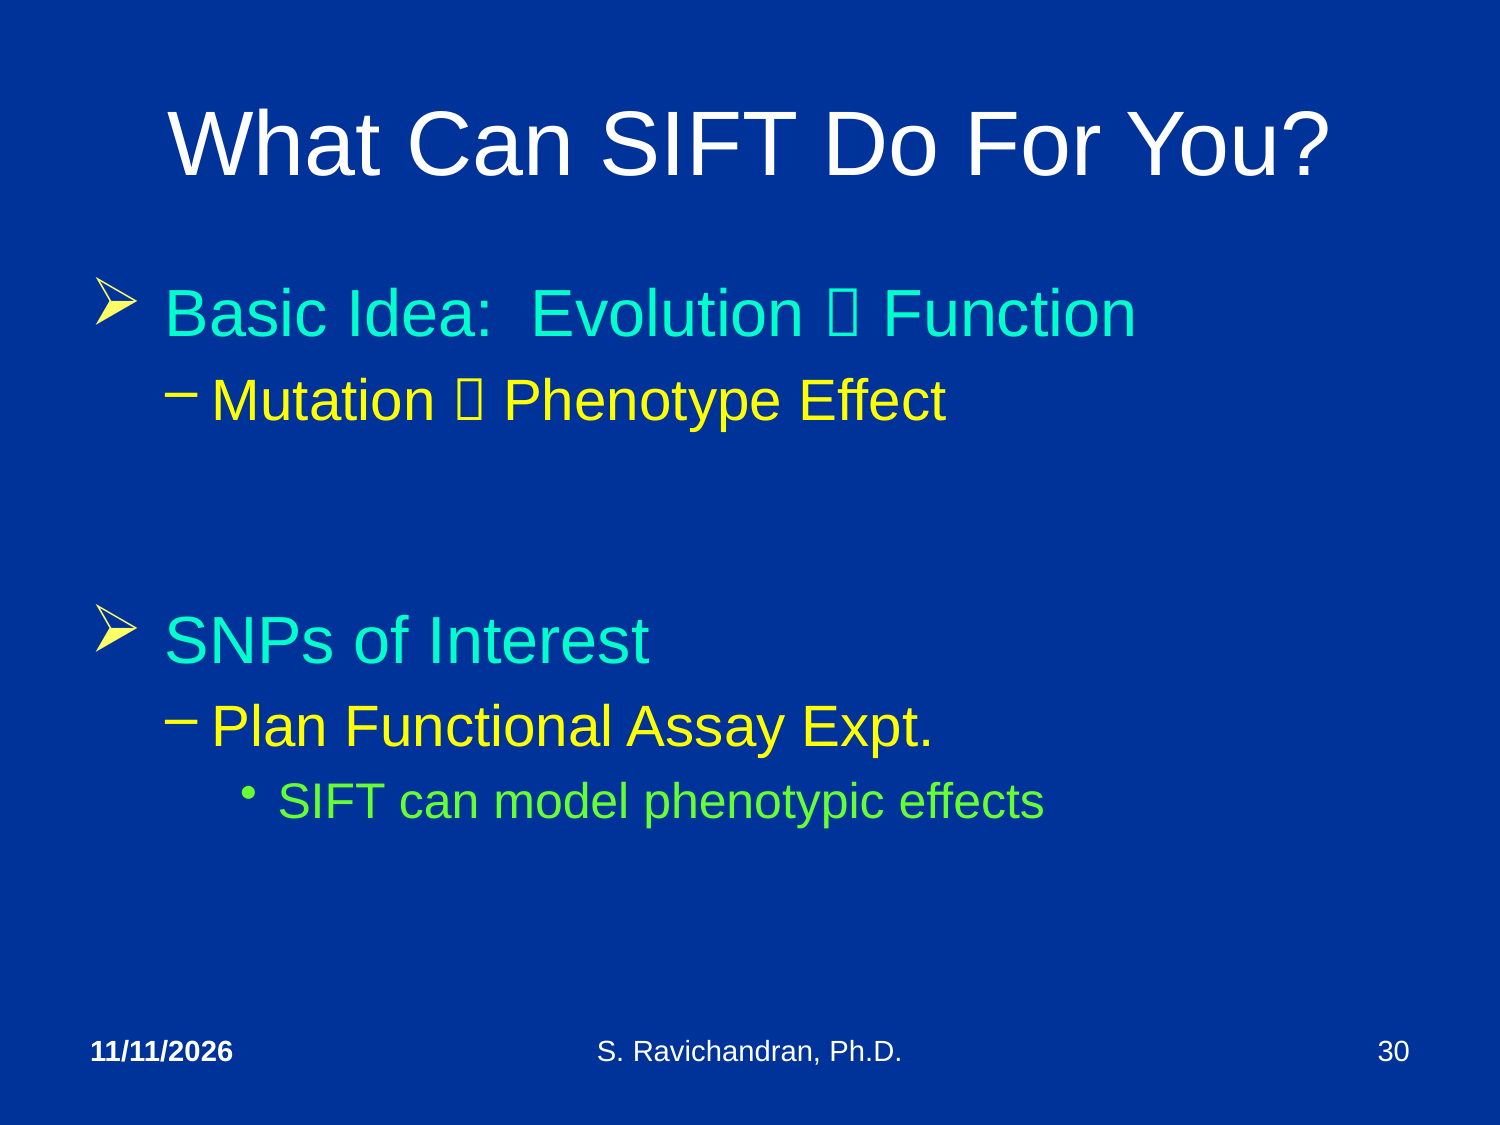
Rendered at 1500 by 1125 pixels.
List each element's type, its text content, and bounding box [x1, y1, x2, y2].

footer S. Ravichandran, Ph.D. [512, 1024, 988, 1103]
slide_number 30 [1074, 1024, 1426, 1103]
list Basic Idea: Evolution  Function Mutation  Phenotype Effect SNPs of Interest Plan Functional Assay Expt. SIFT can model phenotypic effects [74, 262, 1426, 1006]
title What Can SIFT Do For You? [74, 44, 1426, 233]
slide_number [74, 1024, 426, 1103]
